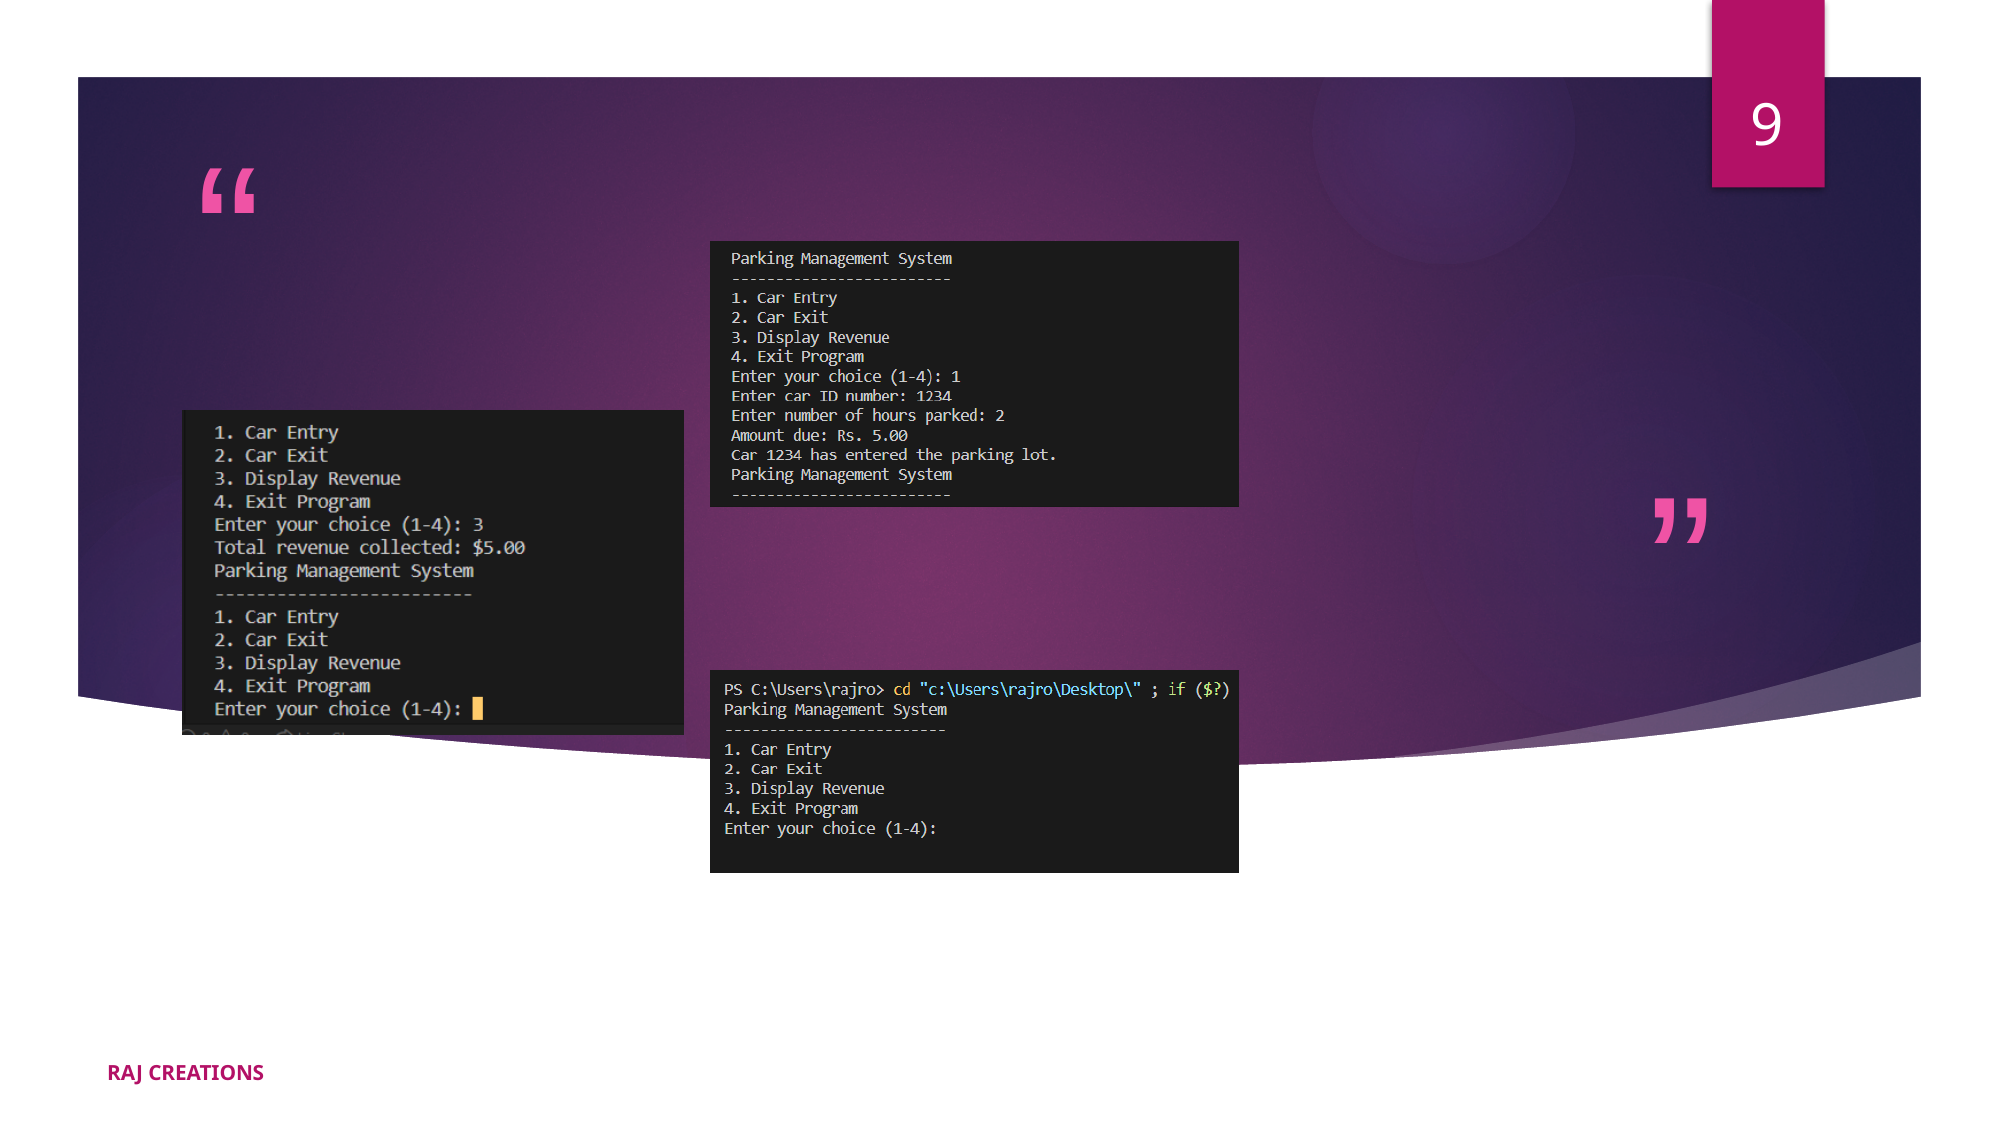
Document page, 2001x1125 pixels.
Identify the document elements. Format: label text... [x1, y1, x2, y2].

picture [710, 241, 1240, 507]
picture [710, 670, 1240, 873]
footer RAJ CREATIONS [92, 1048, 726, 1099]
picture [181, 410, 684, 735]
slide_number 9 [1698, 48, 1836, 175]
